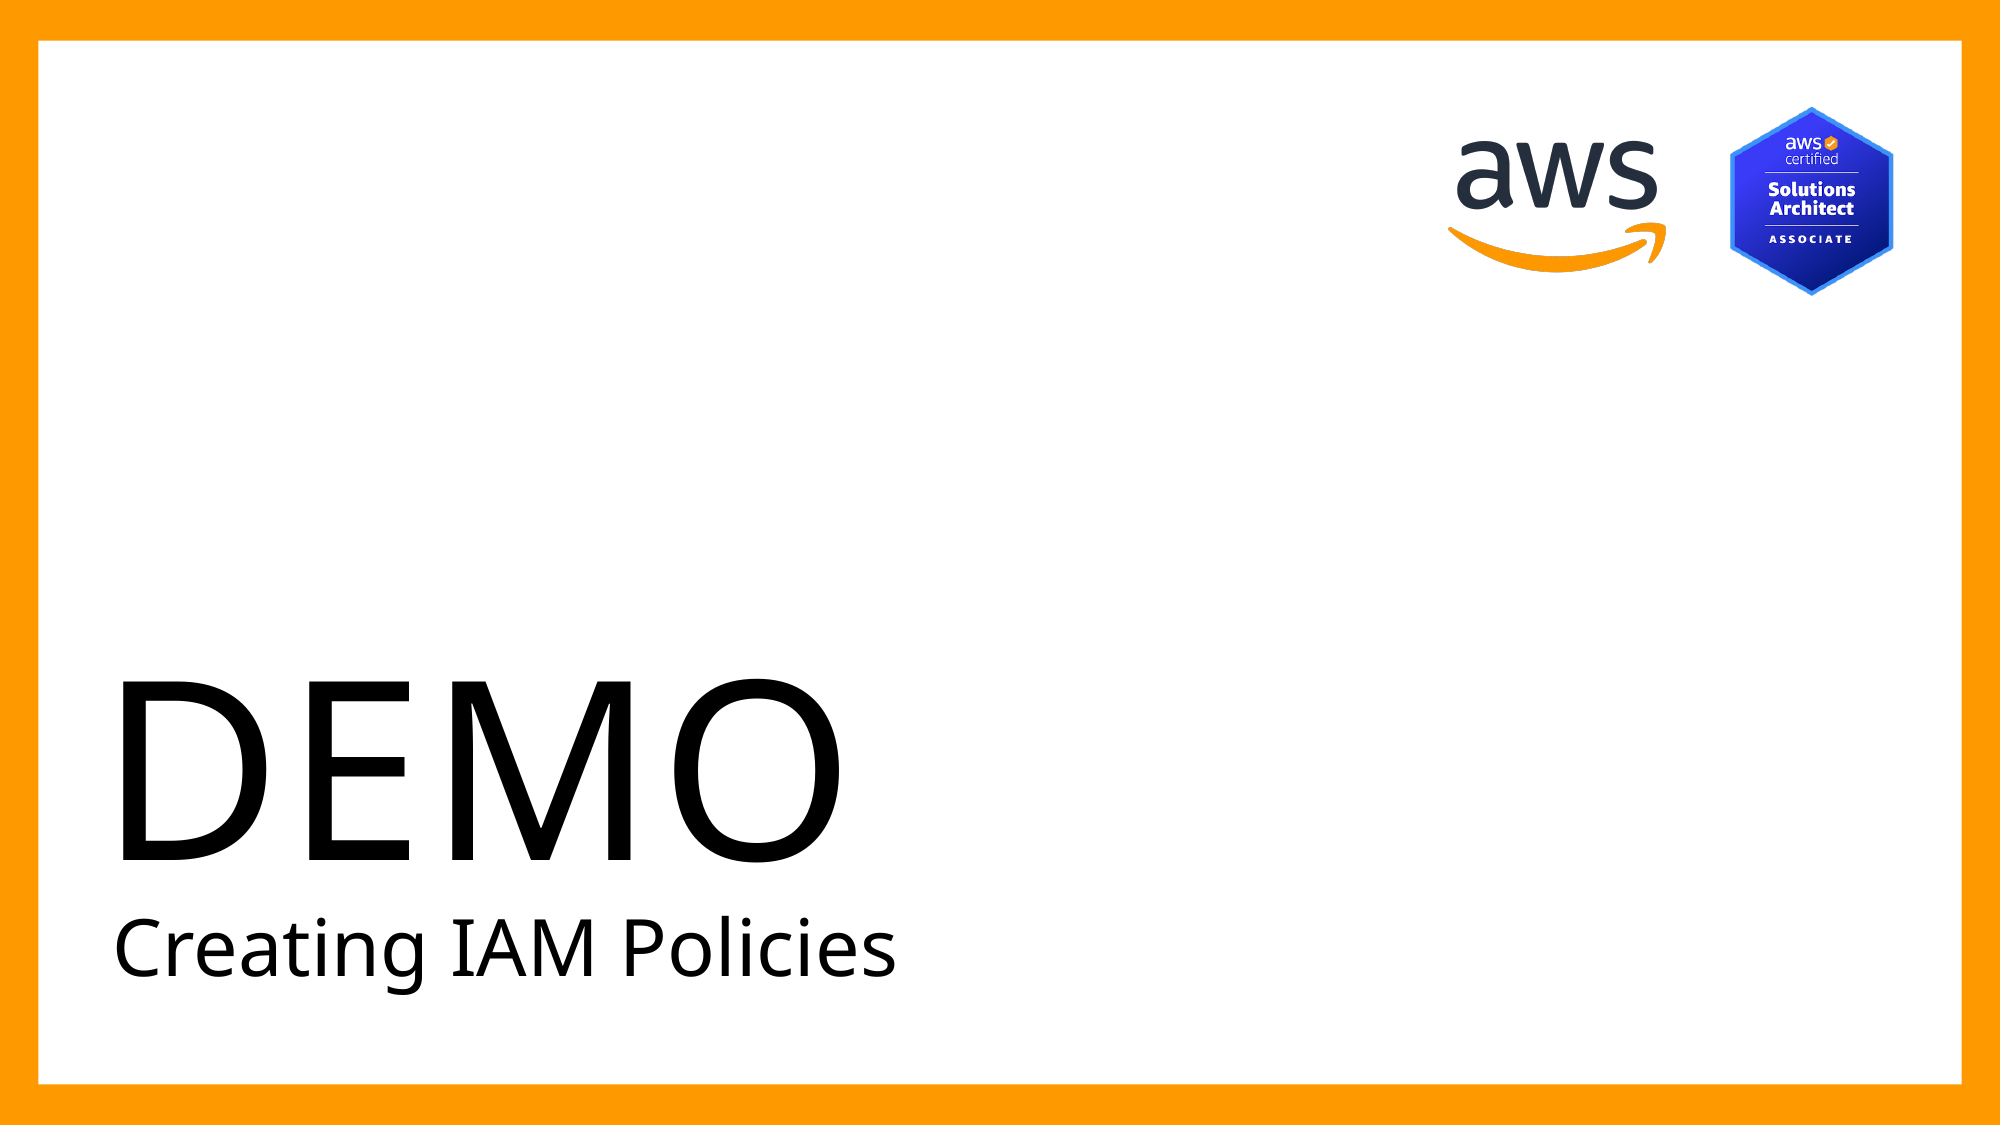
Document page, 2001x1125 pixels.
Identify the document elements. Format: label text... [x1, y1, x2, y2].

picture [1720, 104, 1908, 298]
text_box Creating IAM Policies [97, 858, 2000, 1031]
text_box [37, 39, 1963, 1085]
text_box DEMO [84, 640, 1962, 919]
picture [1447, 140, 1667, 273]
